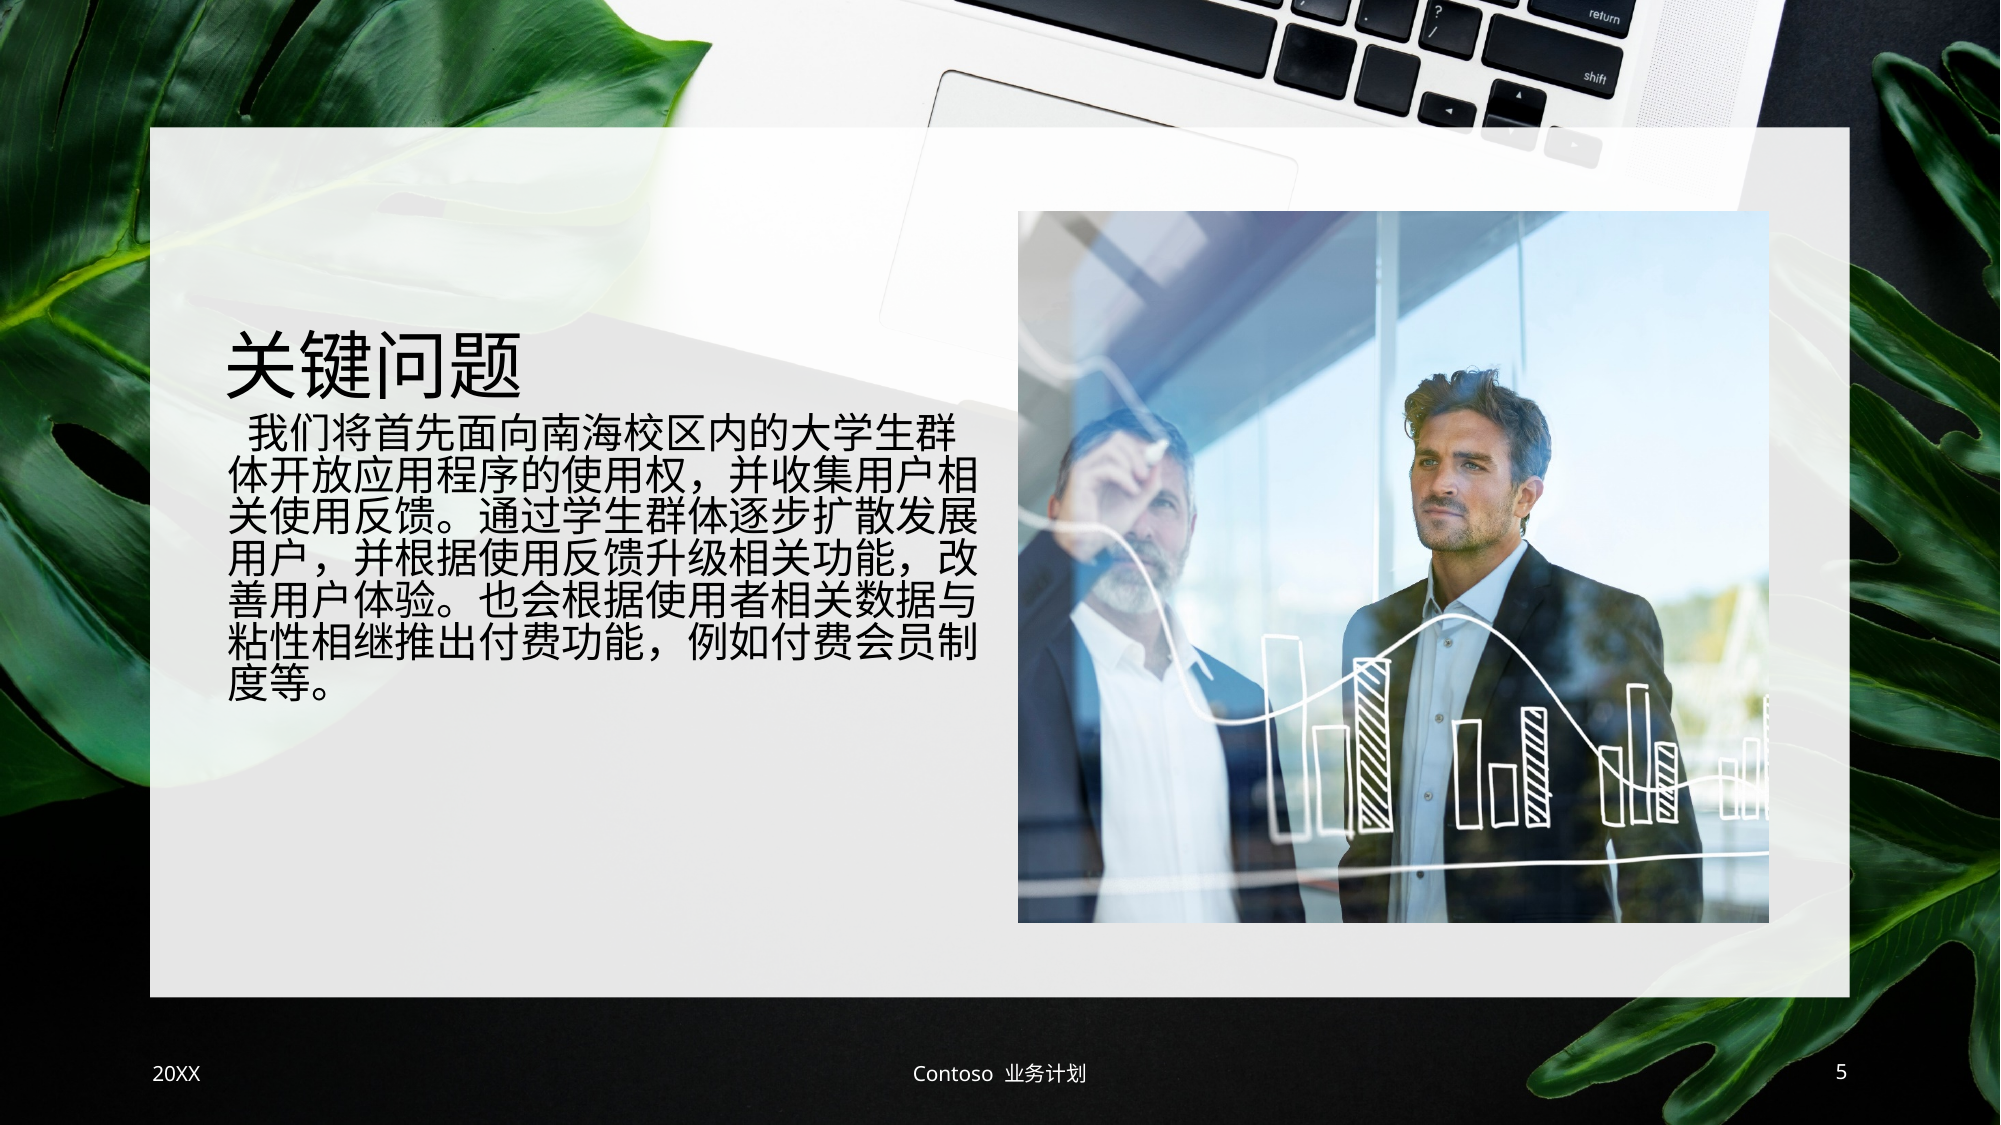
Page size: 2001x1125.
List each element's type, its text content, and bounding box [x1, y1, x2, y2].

title 关键问题 [208, 316, 944, 422]
list 我们将首先面向南海校区内的大学生群体开放应用程序的使用权，并收集用户相关使用反馈。通过学生群体逐步扩散发展用户，并根据使用反馈升级相关功能，改善用户体验。也会根据使用者相关数据与粘性相继推出付费功能，例如付费会员制度等。 [213, 407, 1000, 923]
slide_number 20XX [137, 1042, 588, 1103]
footer Contoso 业务计划 [662, 1042, 1338, 1103]
slide_number 5 [1412, 1042, 1863, 1103]
picture [0, 0, 2000, 1125]
